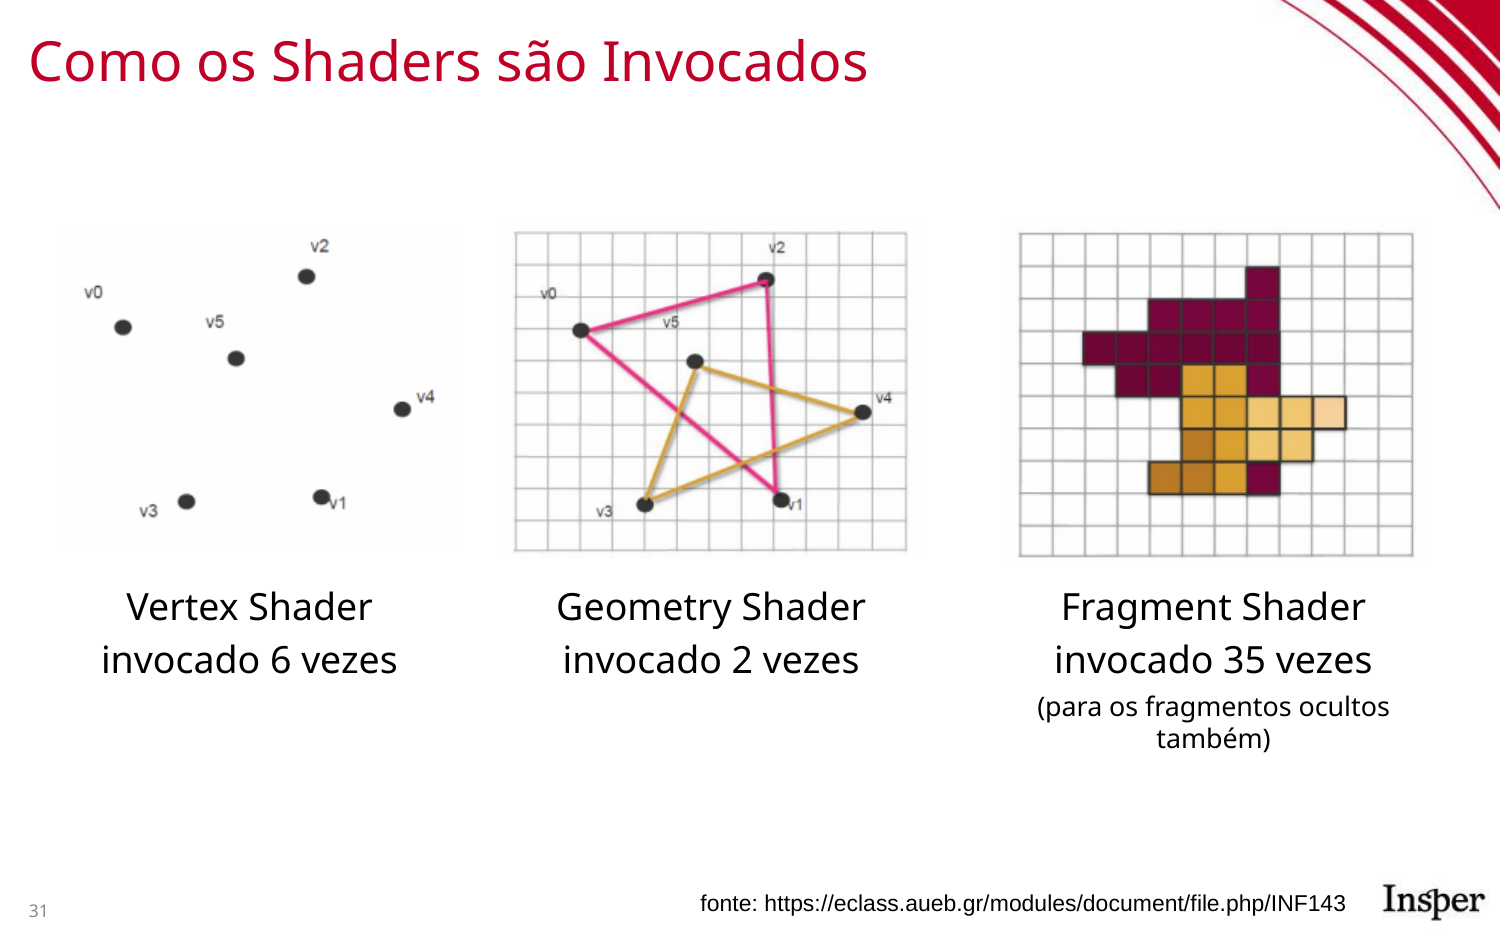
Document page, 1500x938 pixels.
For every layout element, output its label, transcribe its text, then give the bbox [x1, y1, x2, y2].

title Como os Shaders são Invocados [13, 18, 1397, 104]
list Vertex Shader invocado 6 vezes [54, 577, 445, 701]
text_box fonte: https://eclass.aueb.gr/modules/document/file.php/INF143 [496, 875, 1362, 931]
picture [54, 0, 1500, 938]
slide_number ‹#› [0, 887, 78, 938]
list Fragment Shader invocado 35 vezes (para os fragmentos ocultos também) [1018, 578, 1409, 787]
list Geometry Shader invocado 2 vezes [516, 578, 907, 701]
